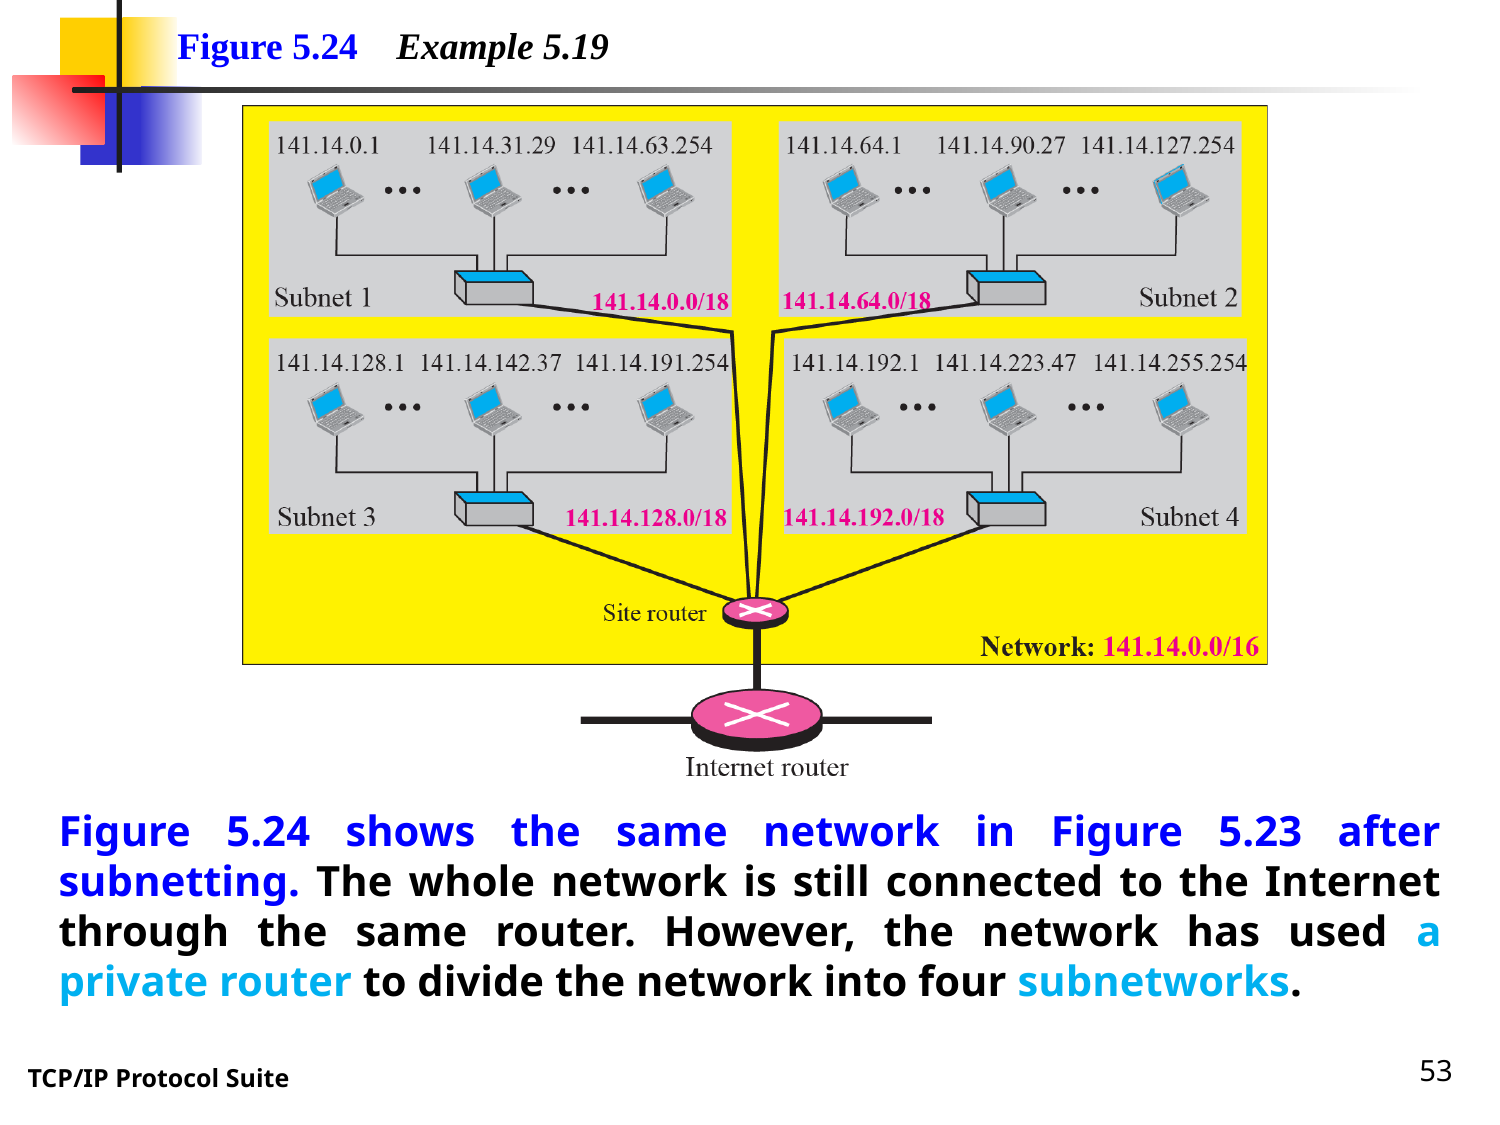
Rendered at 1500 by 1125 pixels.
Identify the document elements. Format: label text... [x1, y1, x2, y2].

text_box [60, 17, 116, 86]
slide_number 53 [1155, 1024, 1468, 1100]
text_box Figure 5.24 shows the same network in Figure 5.23 after subnetting. The whole network is still connected to the Internet through the same router. However, the network has used a private router to divide the network into four subnetworks. [43, 797, 1457, 1013]
text_box [122, 93, 141, 165]
picture [242, 105, 1268, 785]
text_box [12, 75, 105, 145]
text_box [116, 0, 122, 87]
text_box [116, 93, 122, 173]
text_box Figure 5.24 Example 5.19 [162, 14, 1100, 75]
text_box [122, 17, 177, 86]
footer TCP/IP Protocol Suite [12, 1025, 488, 1100]
text_box [80, 93, 116, 165]
text_box [72, 87, 1423, 93]
text_box [141, 93, 202, 165]
